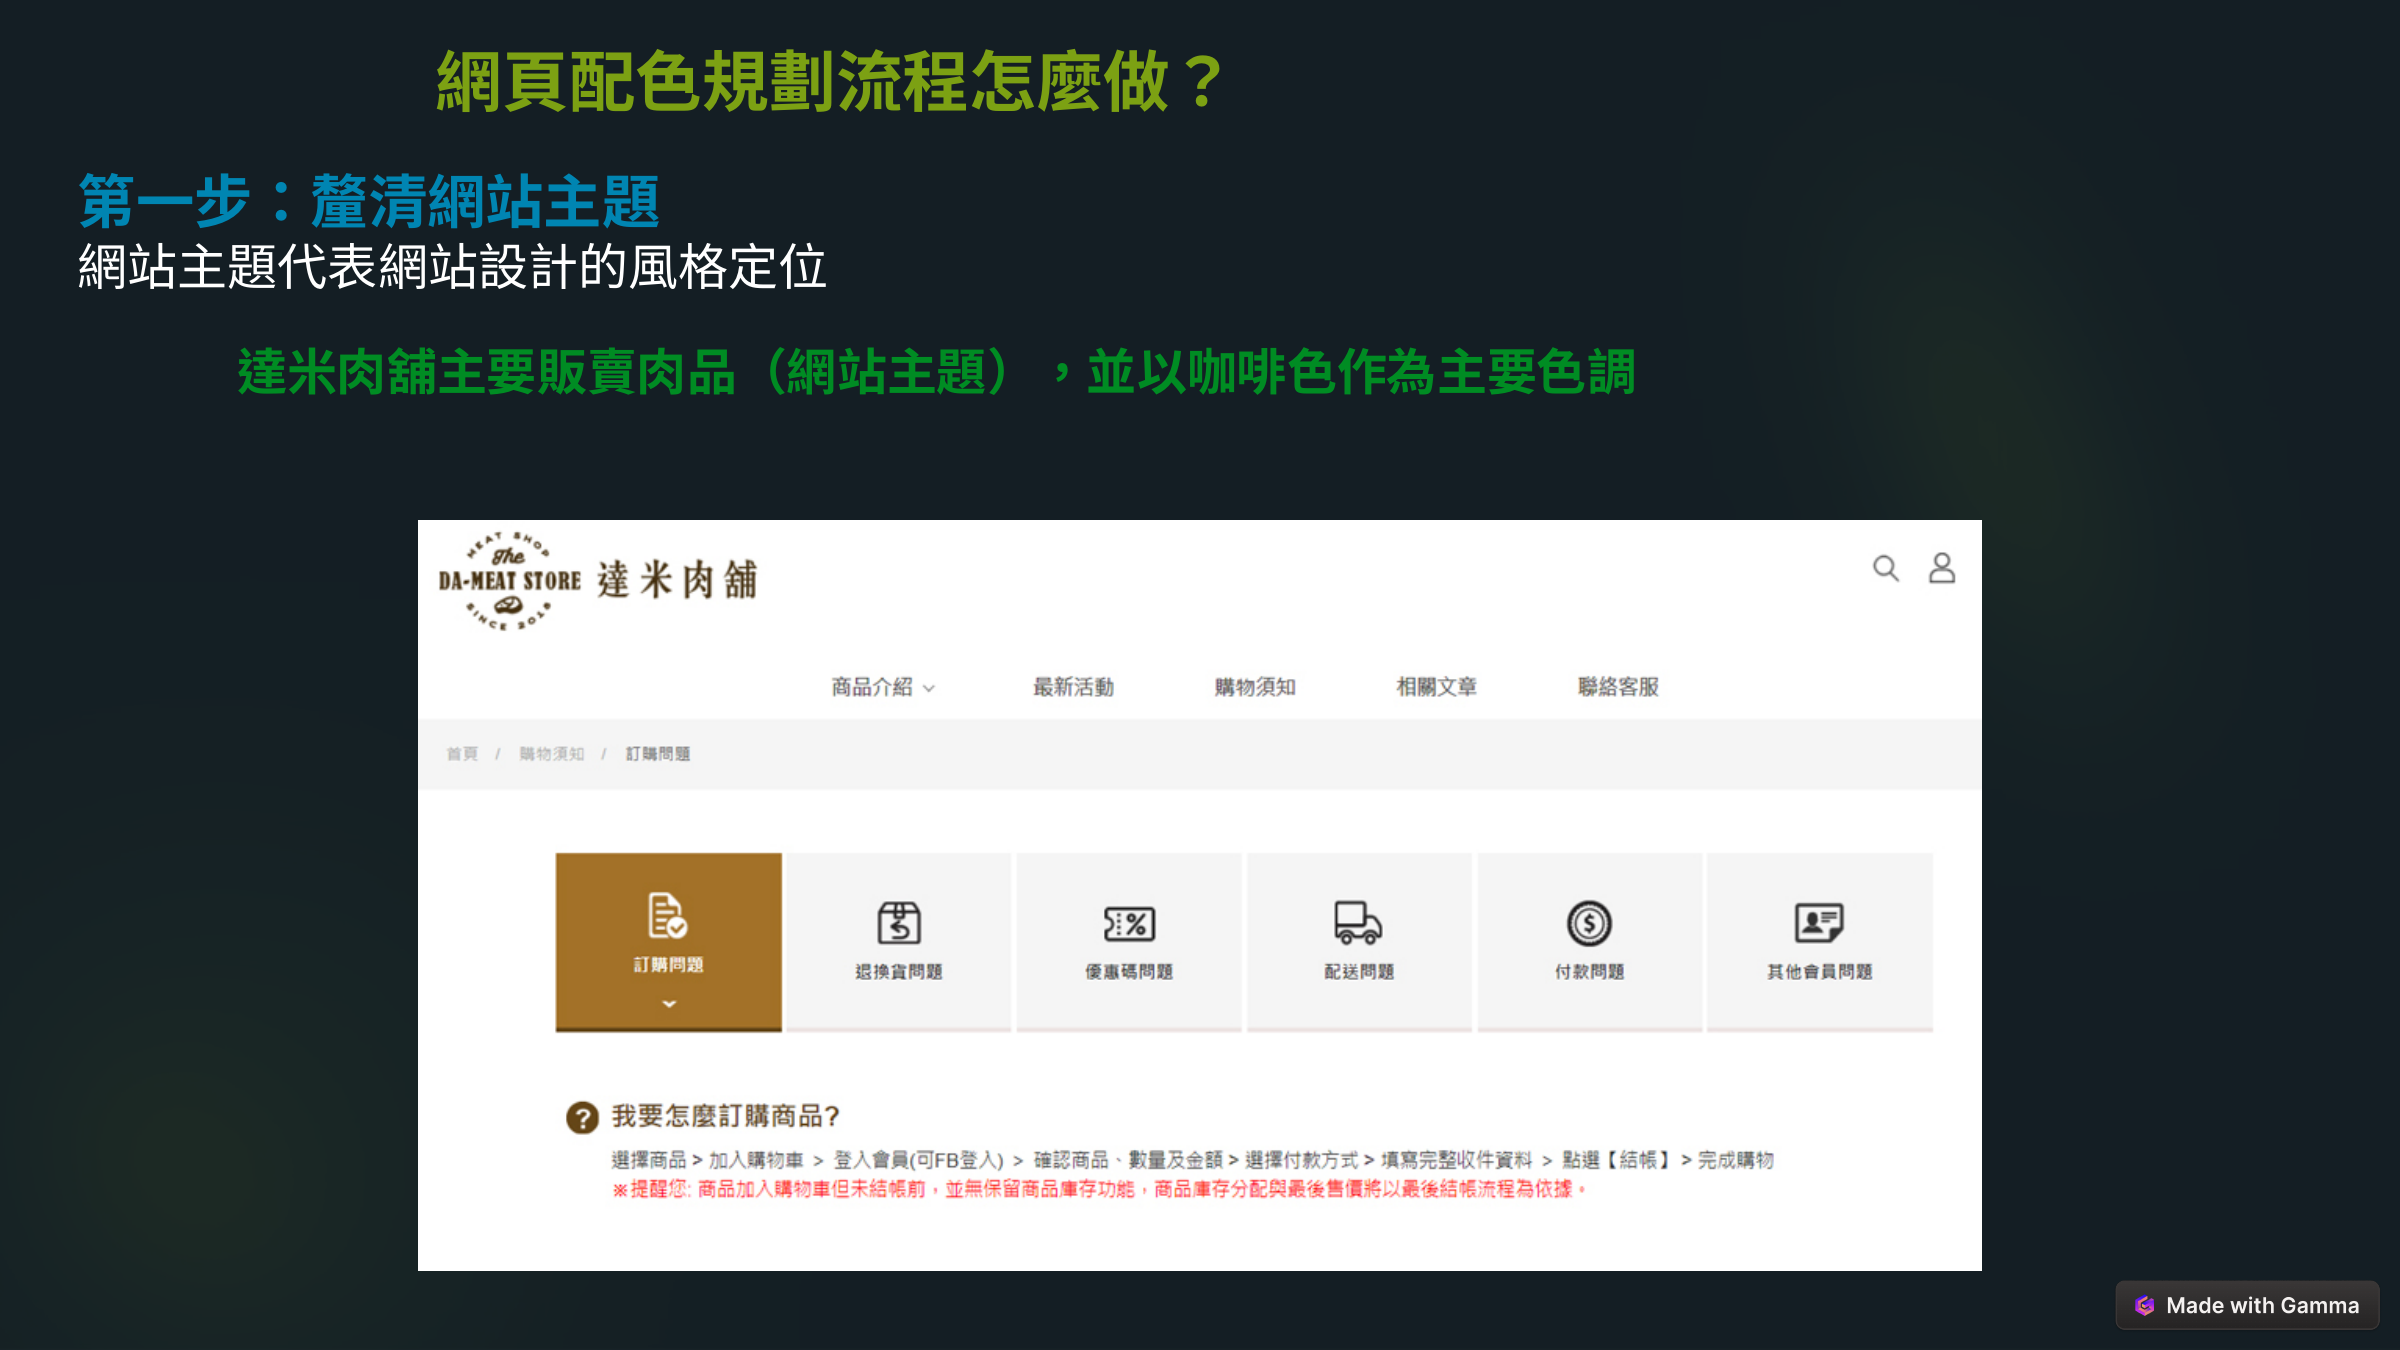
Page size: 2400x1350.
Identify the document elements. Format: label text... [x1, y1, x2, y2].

picture [418, 520, 1982, 1271]
text_box 達米肉舖主要販賣肉品（網站主題），並以咖啡色作為主要色調 [222, 333, 2008, 409]
picture [2106, 1271, 2389, 1339]
text_box 網頁配色規劃流程怎麼做？ [421, 32, 1621, 127]
text_box 第一步：釐清網站主題 網站主題代表網站設計的風格定位 [63, 157, 2343, 303]
